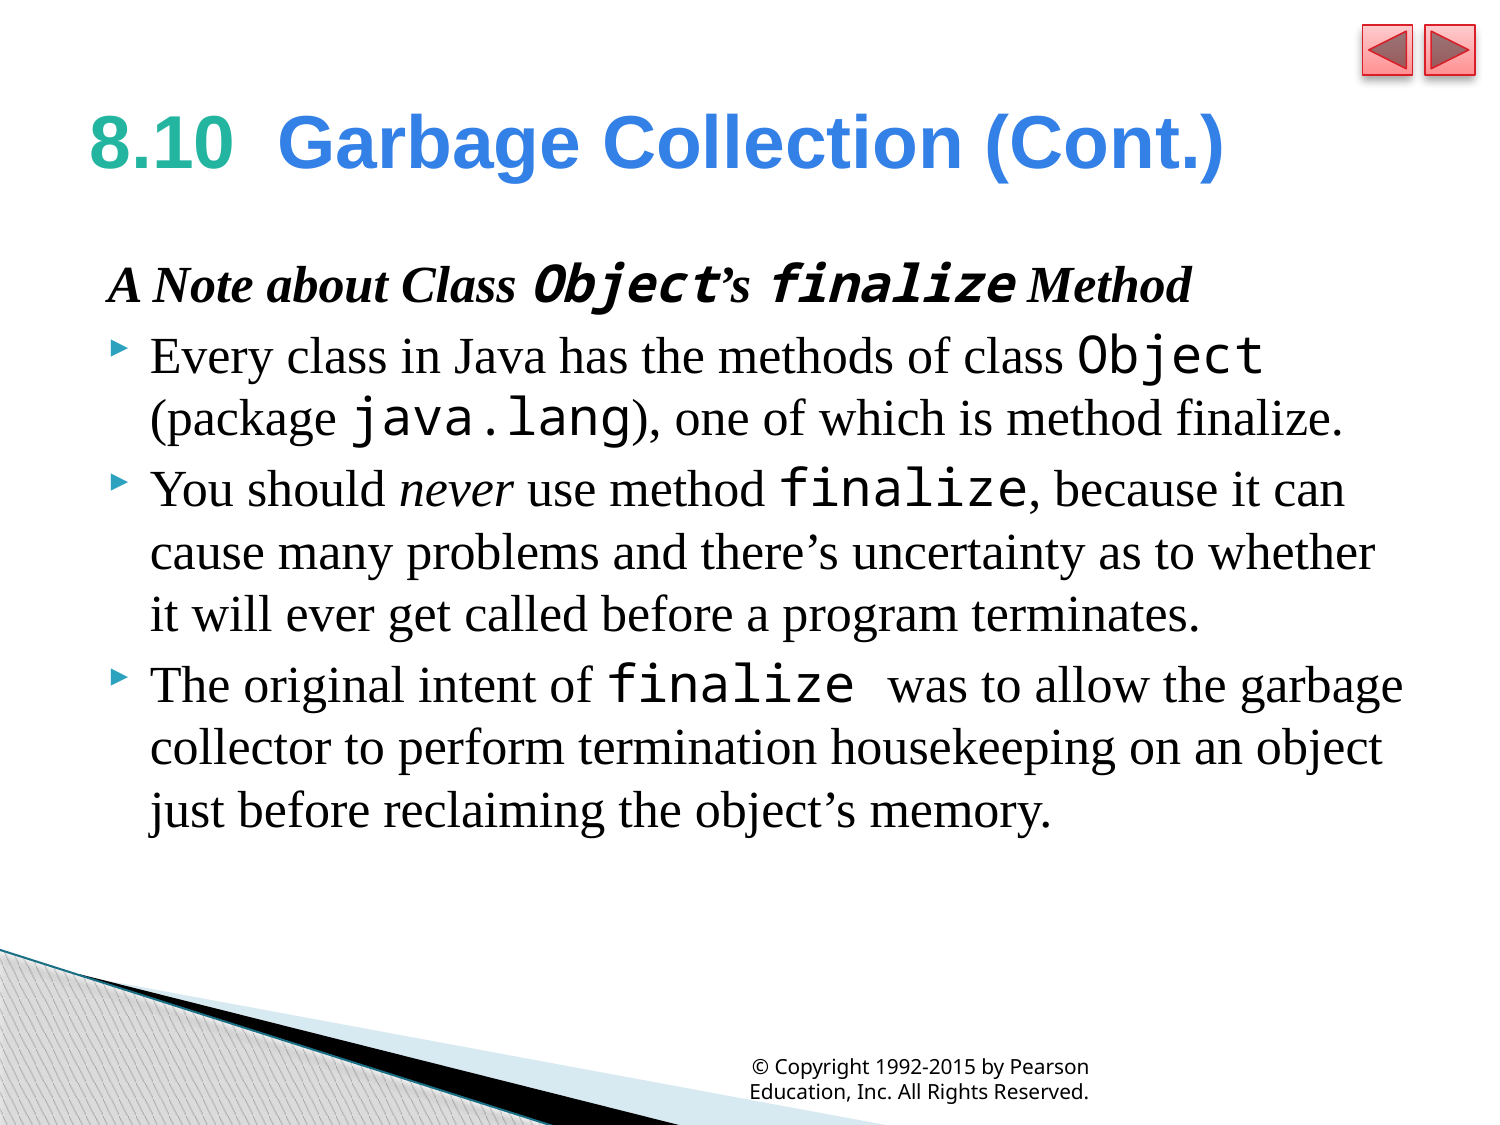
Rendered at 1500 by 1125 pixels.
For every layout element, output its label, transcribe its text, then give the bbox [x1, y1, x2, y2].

footer © Copyright 1992-2015 by Pearson Education, Inc. All Rights Reserved. [650, 1051, 1105, 1112]
list A Note about Class Object’s finalize Method Every class in Java has the methods of class Object (package java.lang), one of which is method finalize. You should never use method finalize, because it can cause many problems and there’s uncertainty as to whether it will ever get called before a program terminates. The original intent of finalize was to allow the garbage collector to perform termination housekeeping on an object just before reclaiming the object’s memory. [75, 242, 1425, 986]
title 8.10 Garbage Collection (Cont.) [75, 45, 1425, 233]
